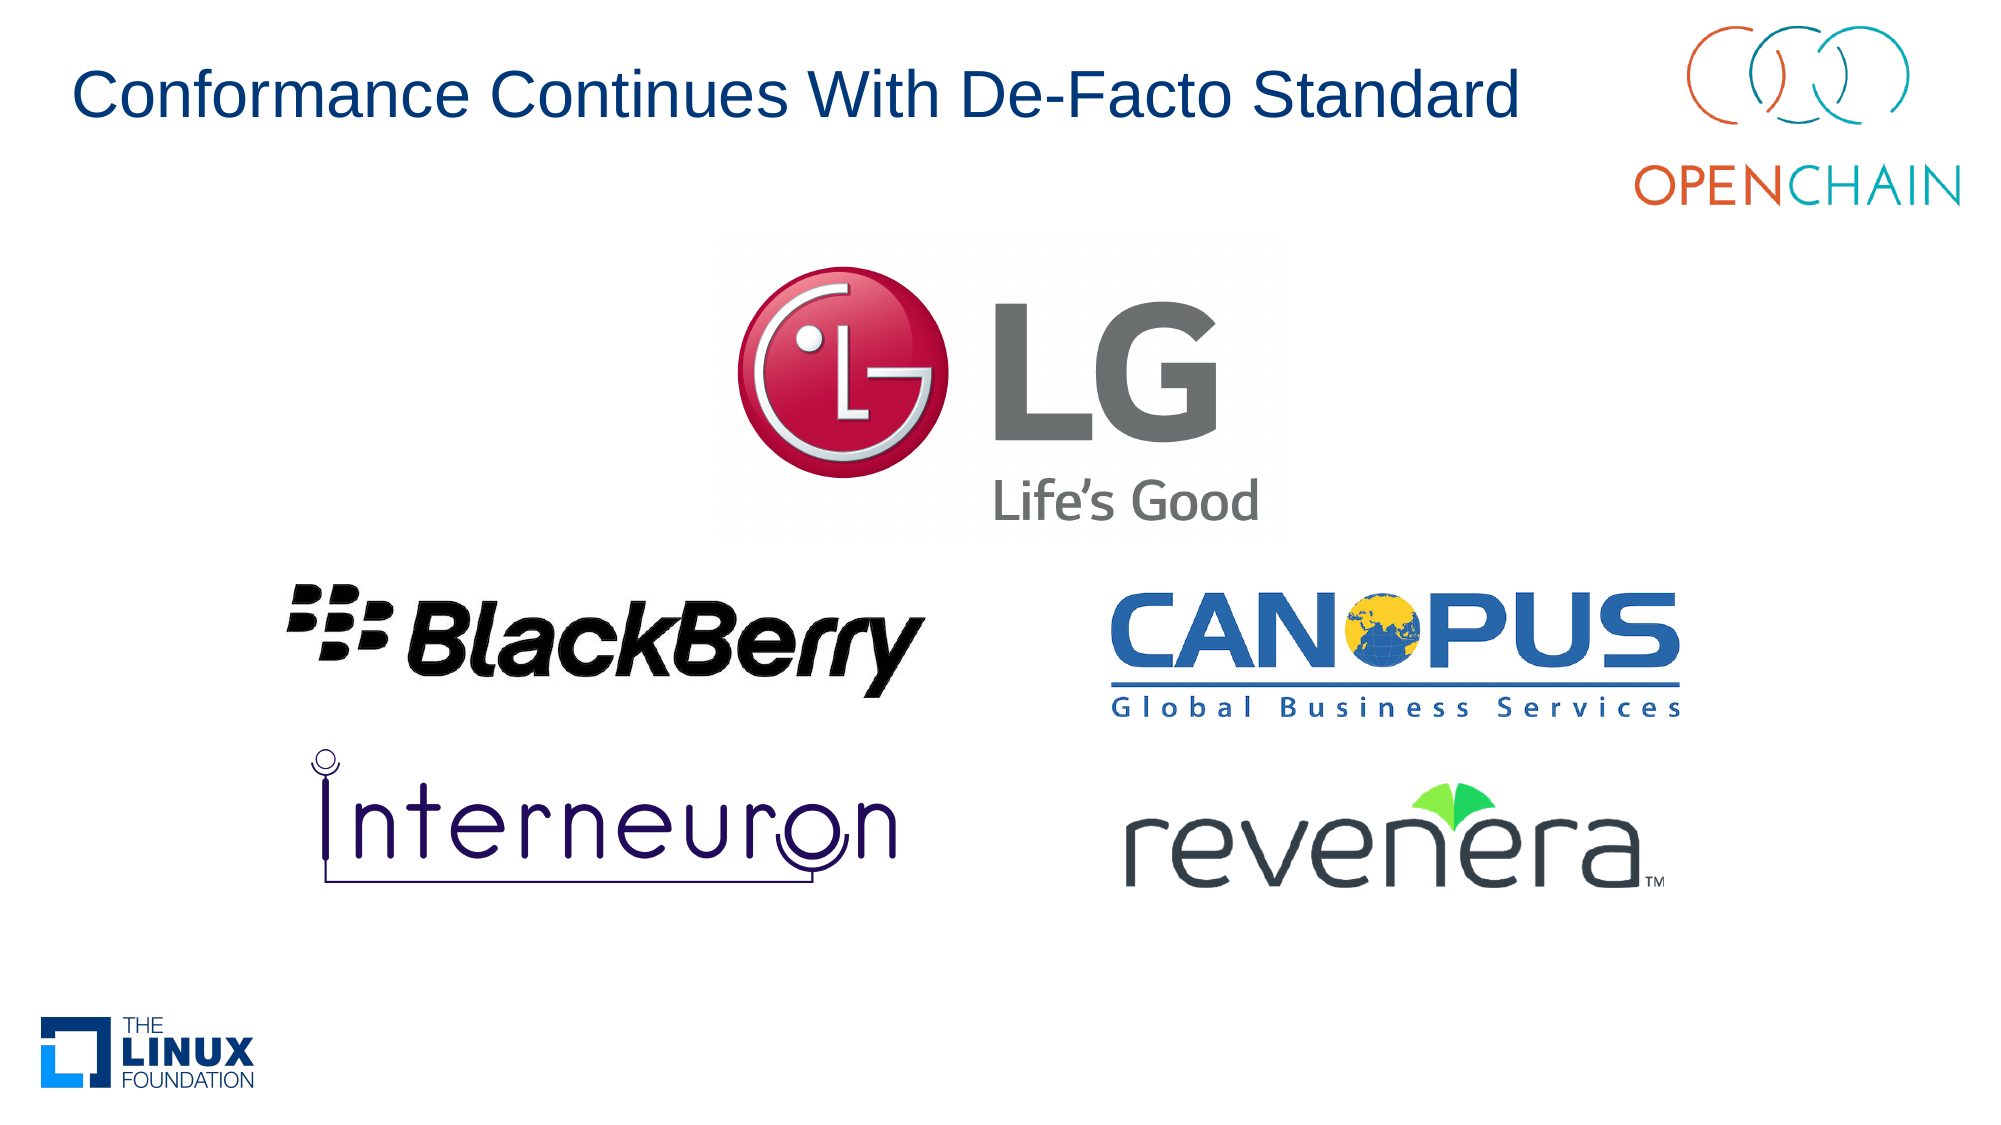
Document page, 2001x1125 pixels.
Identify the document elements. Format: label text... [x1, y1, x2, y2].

title Conformance Continues With De-Facto Standard [51, 39, 1689, 193]
picture [41, 1017, 254, 1088]
picture [714, 237, 1286, 543]
picture [311, 749, 900, 884]
picture [1628, 19, 1966, 213]
picture [285, 584, 926, 698]
picture [1100, 586, 1691, 726]
picture [1126, 782, 1665, 888]
